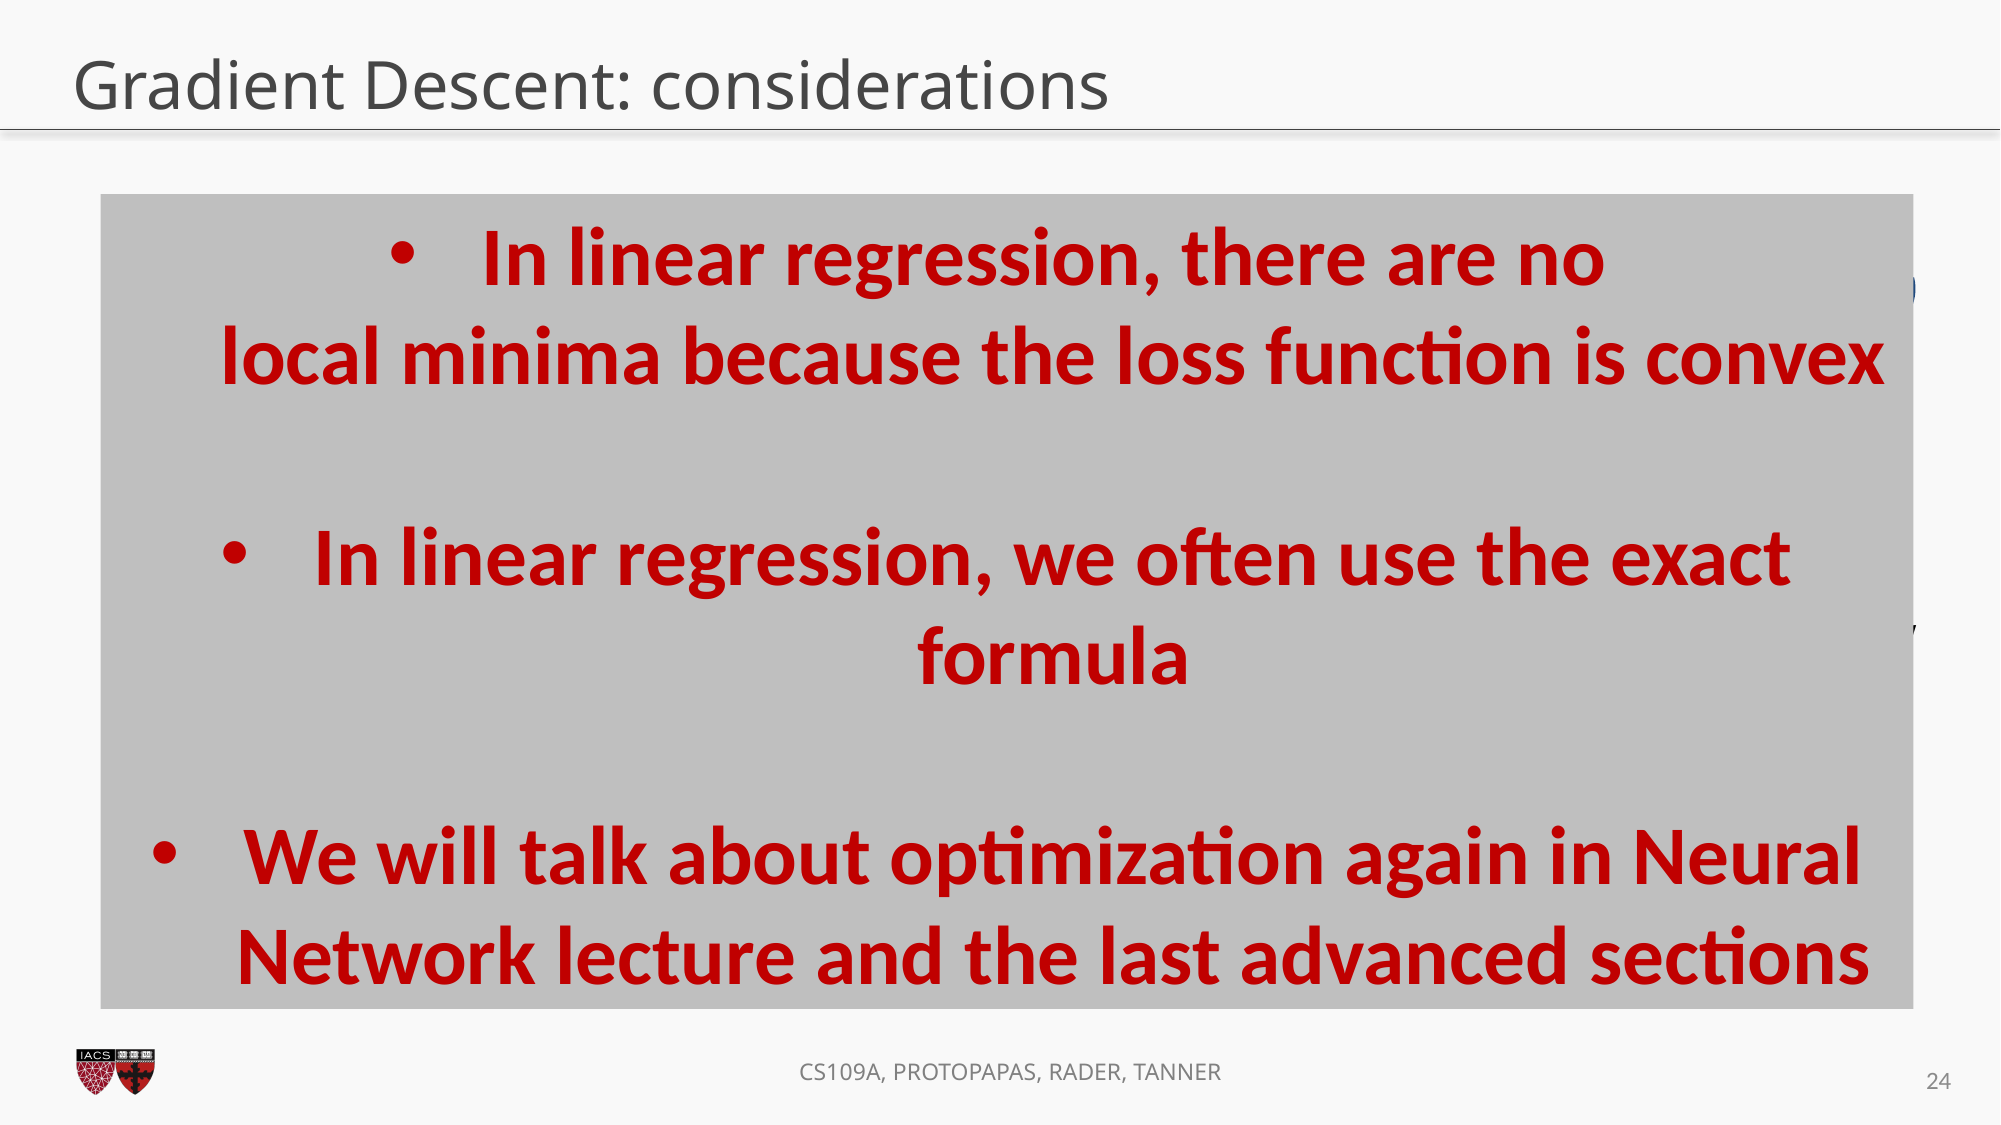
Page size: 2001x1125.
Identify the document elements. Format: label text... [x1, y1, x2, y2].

text_box In linear regression, there are no local minima because the loss function is convex In linear regression, we often use the exact formula We will talk about optimization again in Neural Network lecture and the last advanced sections [100, 194, 1914, 1009]
title Gradient Descent: considerations [57, 35, 1943, 162]
list Gradient Descent Considerations (more in coming lectures) We still need to derive or compute the derivatives We need to know what is the learning rate or how to set it We need to avoid local minima Finally, the full loss function includes summing up all individual ‘errors’. This can be hundreds of thousands of examples. [99, 191, 1335, 538]
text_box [1336, 191, 1943, 663]
slide_number 23 [1500, 1050, 1967, 1110]
picture [75, 1049, 155, 1095]
